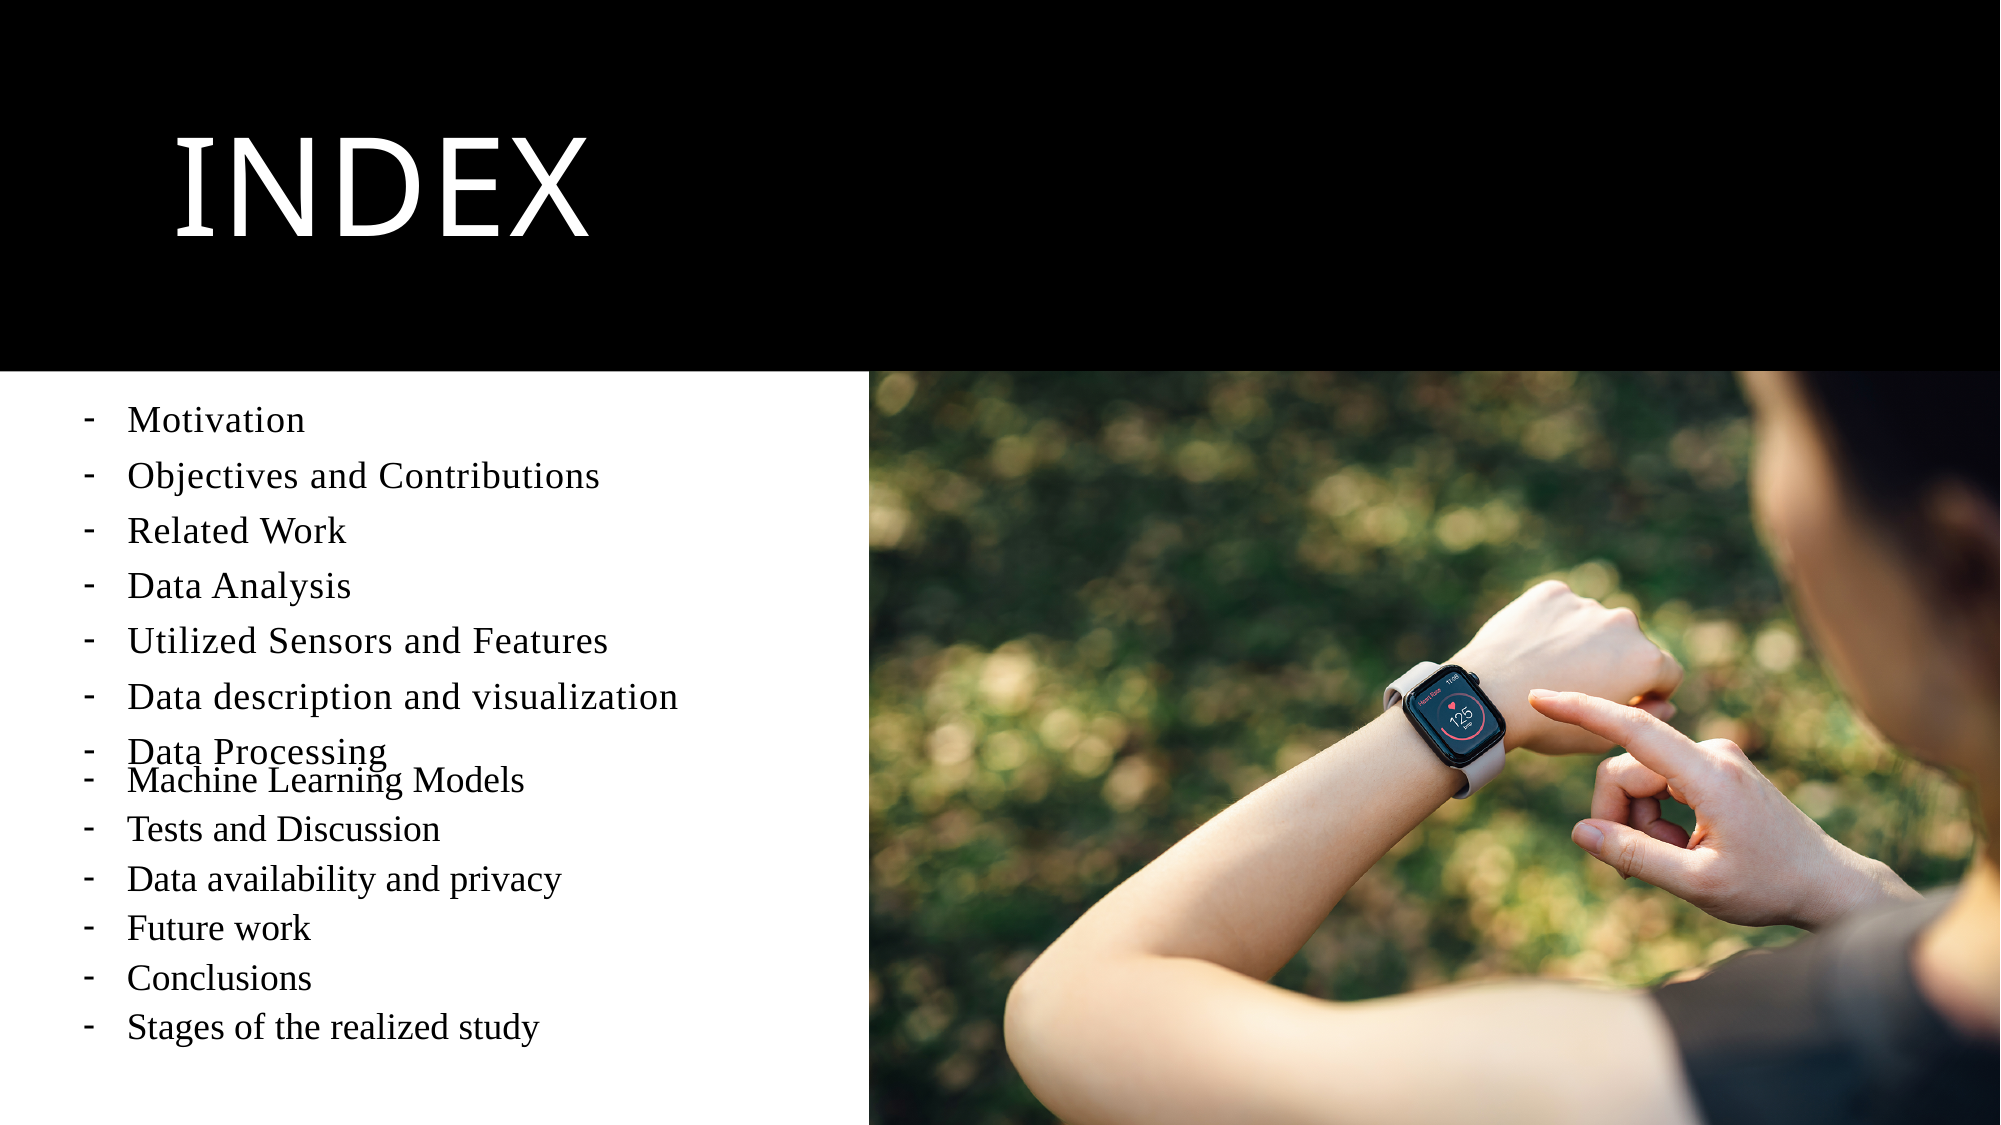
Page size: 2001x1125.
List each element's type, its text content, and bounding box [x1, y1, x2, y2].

picture [869, 371, 2000, 1125]
text_box [0, 372, 869, 1125]
list Motivation Objectives and Contributions Related Work Data Analysis Utilized Sensors and Features Data description and visualization Data Processing [68, 386, 869, 743]
text_box [0, 0, 2000, 372]
text_box Machine Learning Models Tests and Discussion Data availability and privacy Future work Conclusions Stages of the realized study [68, 743, 869, 1055]
title Index [157, 52, 1842, 332]
